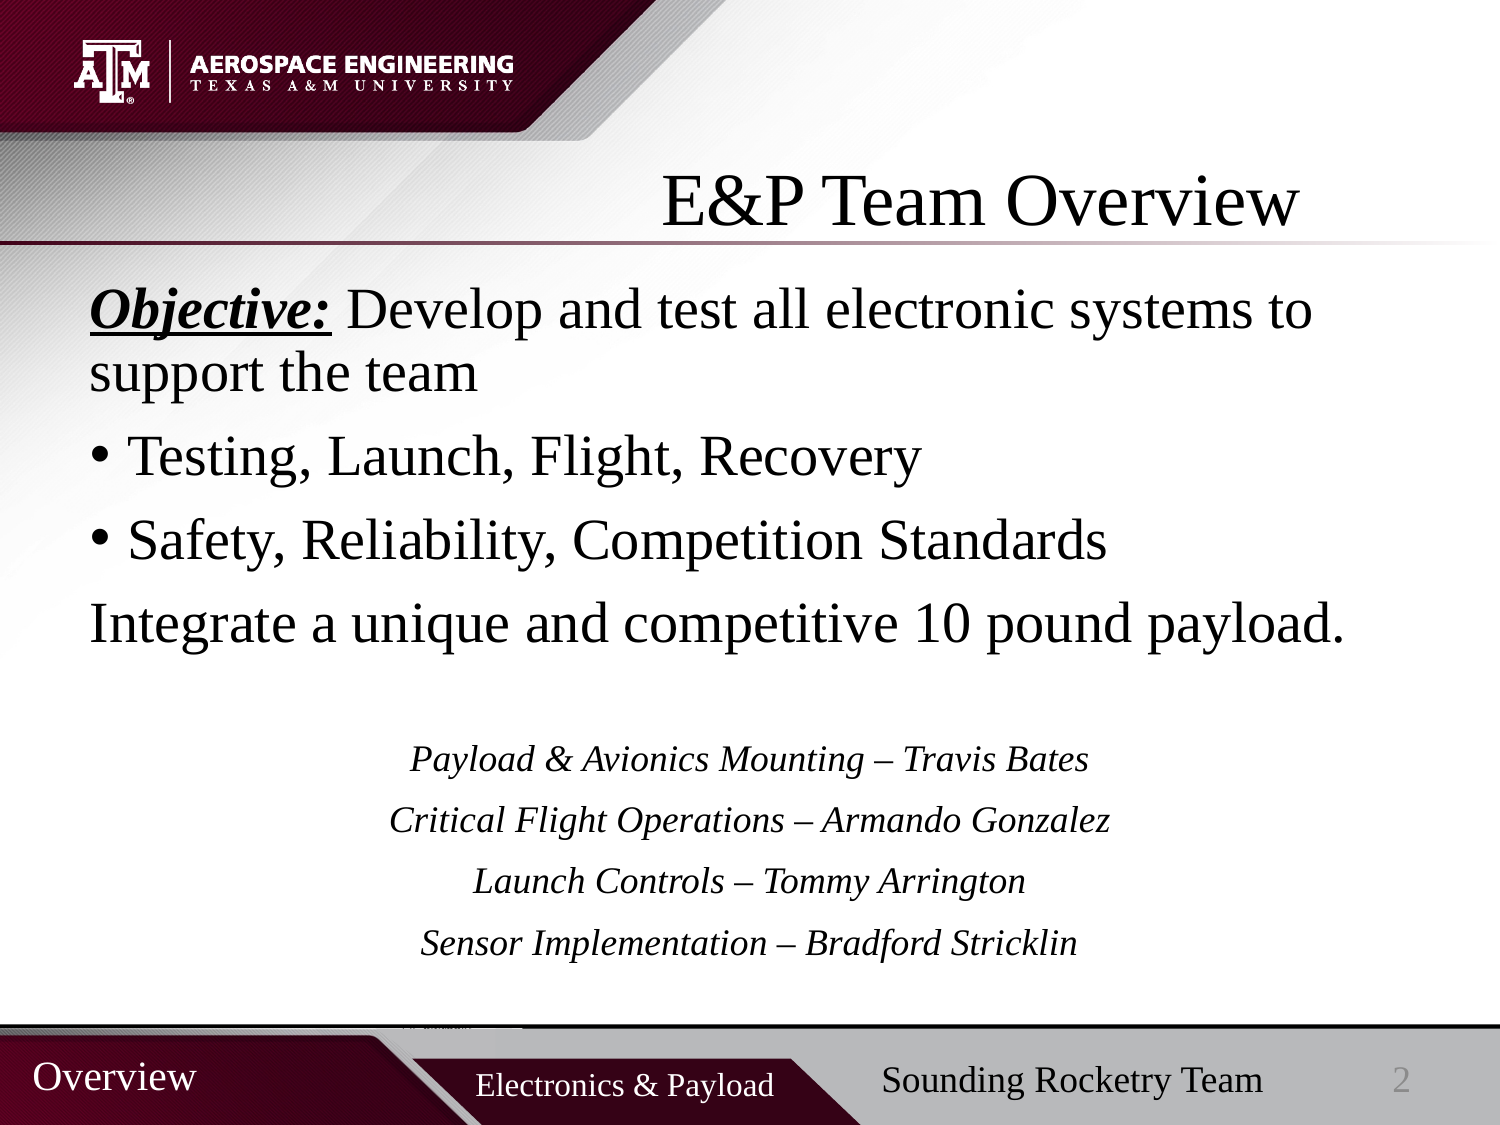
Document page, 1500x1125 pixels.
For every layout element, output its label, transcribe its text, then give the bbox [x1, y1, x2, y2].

title E&P Team Overview [0, 135, 1317, 267]
list Objective: Develop and test all electronic systems to support the team Testing, Launch, Flight, Recovery Safety, Reliability, Competition Standards Integrate a unique and competitive 10 pound payload. Payload & Avionics Mounting – Travis Bates Critical Flight Operations – Armando Gonzalez Launch Controls – Tommy Arrington Sensor Implementation – Bradford Stricklin [74, 271, 1425, 1005]
picture [0, 0, 1500, 1024]
picture [0, 1028, 480, 1125]
list Overview [17, 1047, 357, 1111]
slide_number 2 [1317, 1043, 1427, 1111]
list Electronics & Payload [460, 1060, 827, 1124]
footer Sounding Rocketry Team [835, 1047, 1311, 1108]
